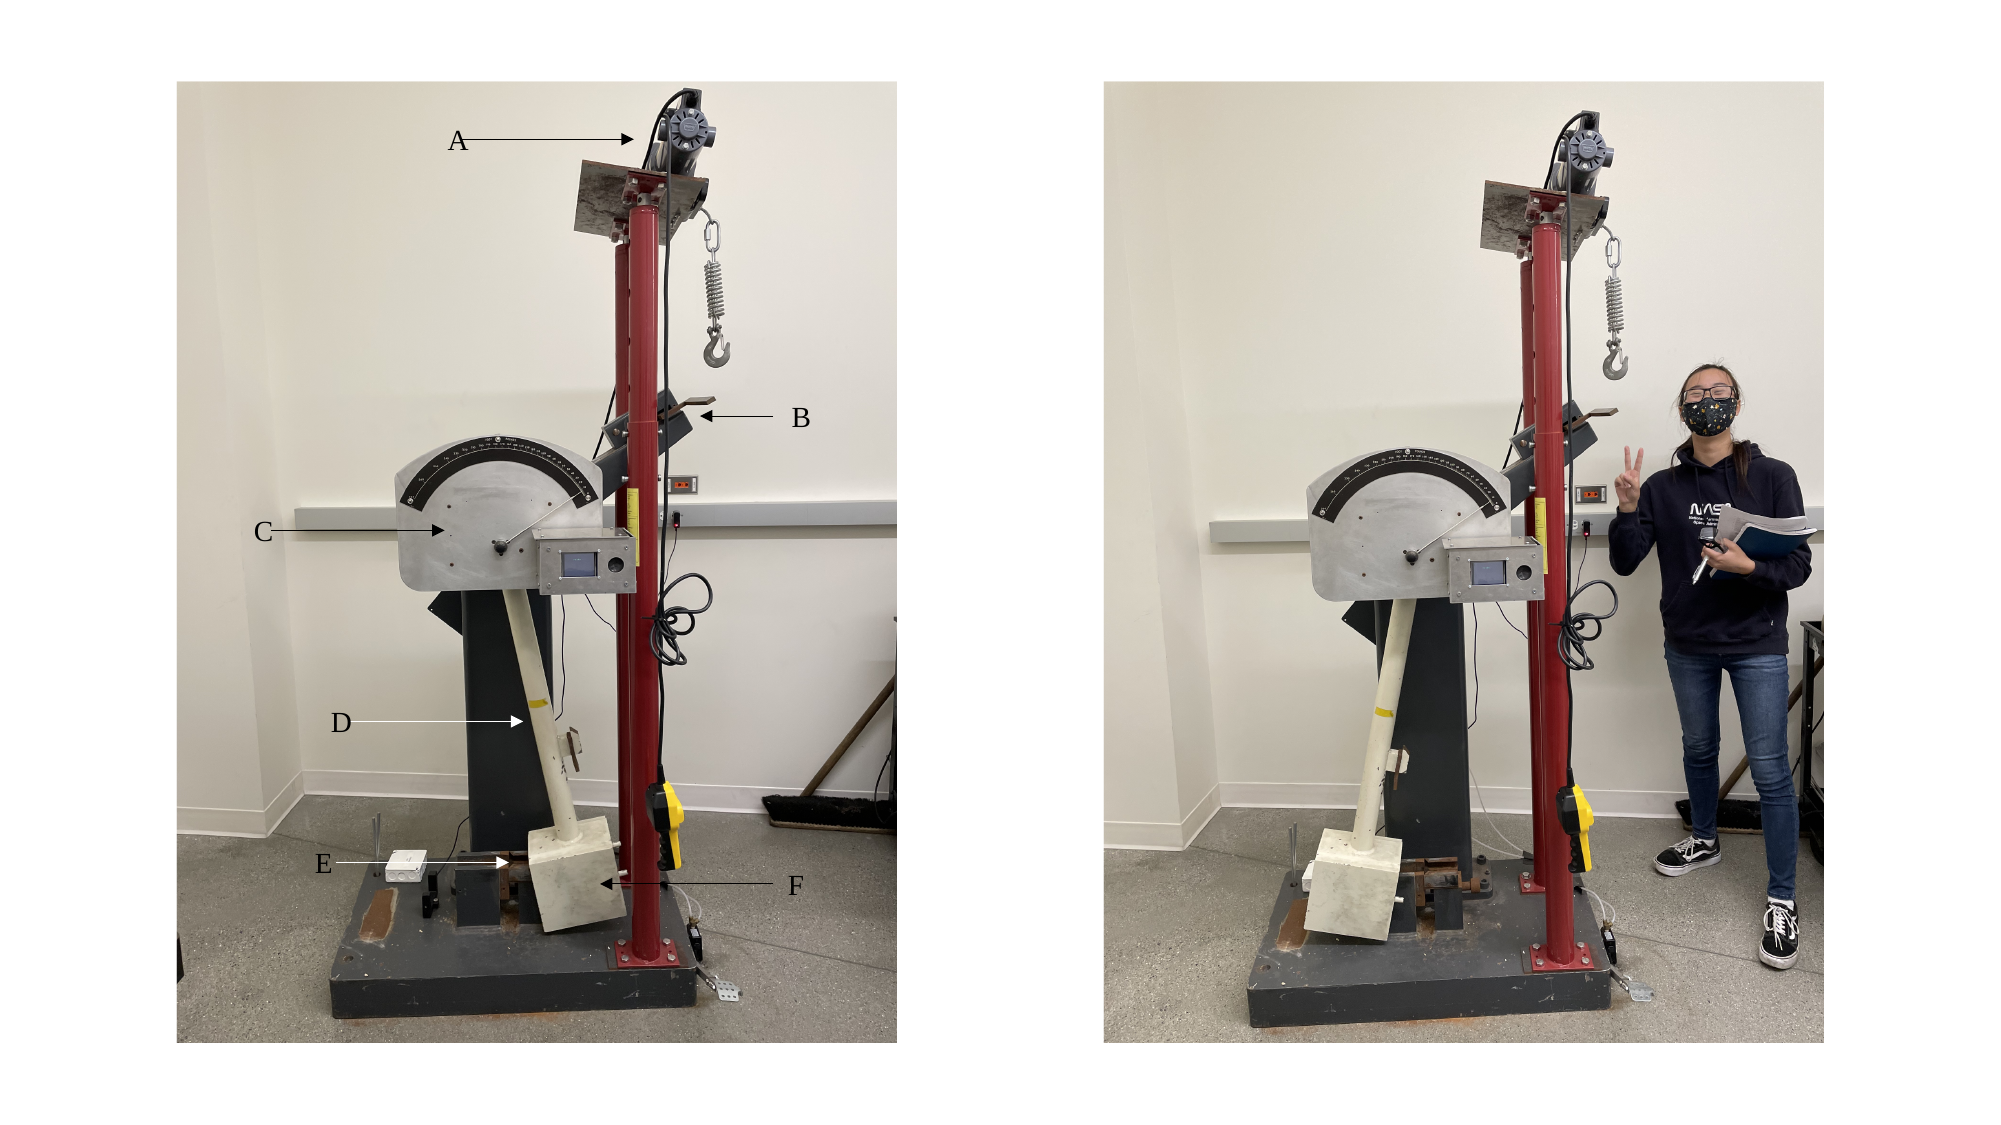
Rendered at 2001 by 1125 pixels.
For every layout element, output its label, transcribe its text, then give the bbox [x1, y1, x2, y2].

picture [55, 83, 1945, 1042]
text_box A [432, 113, 466, 164]
